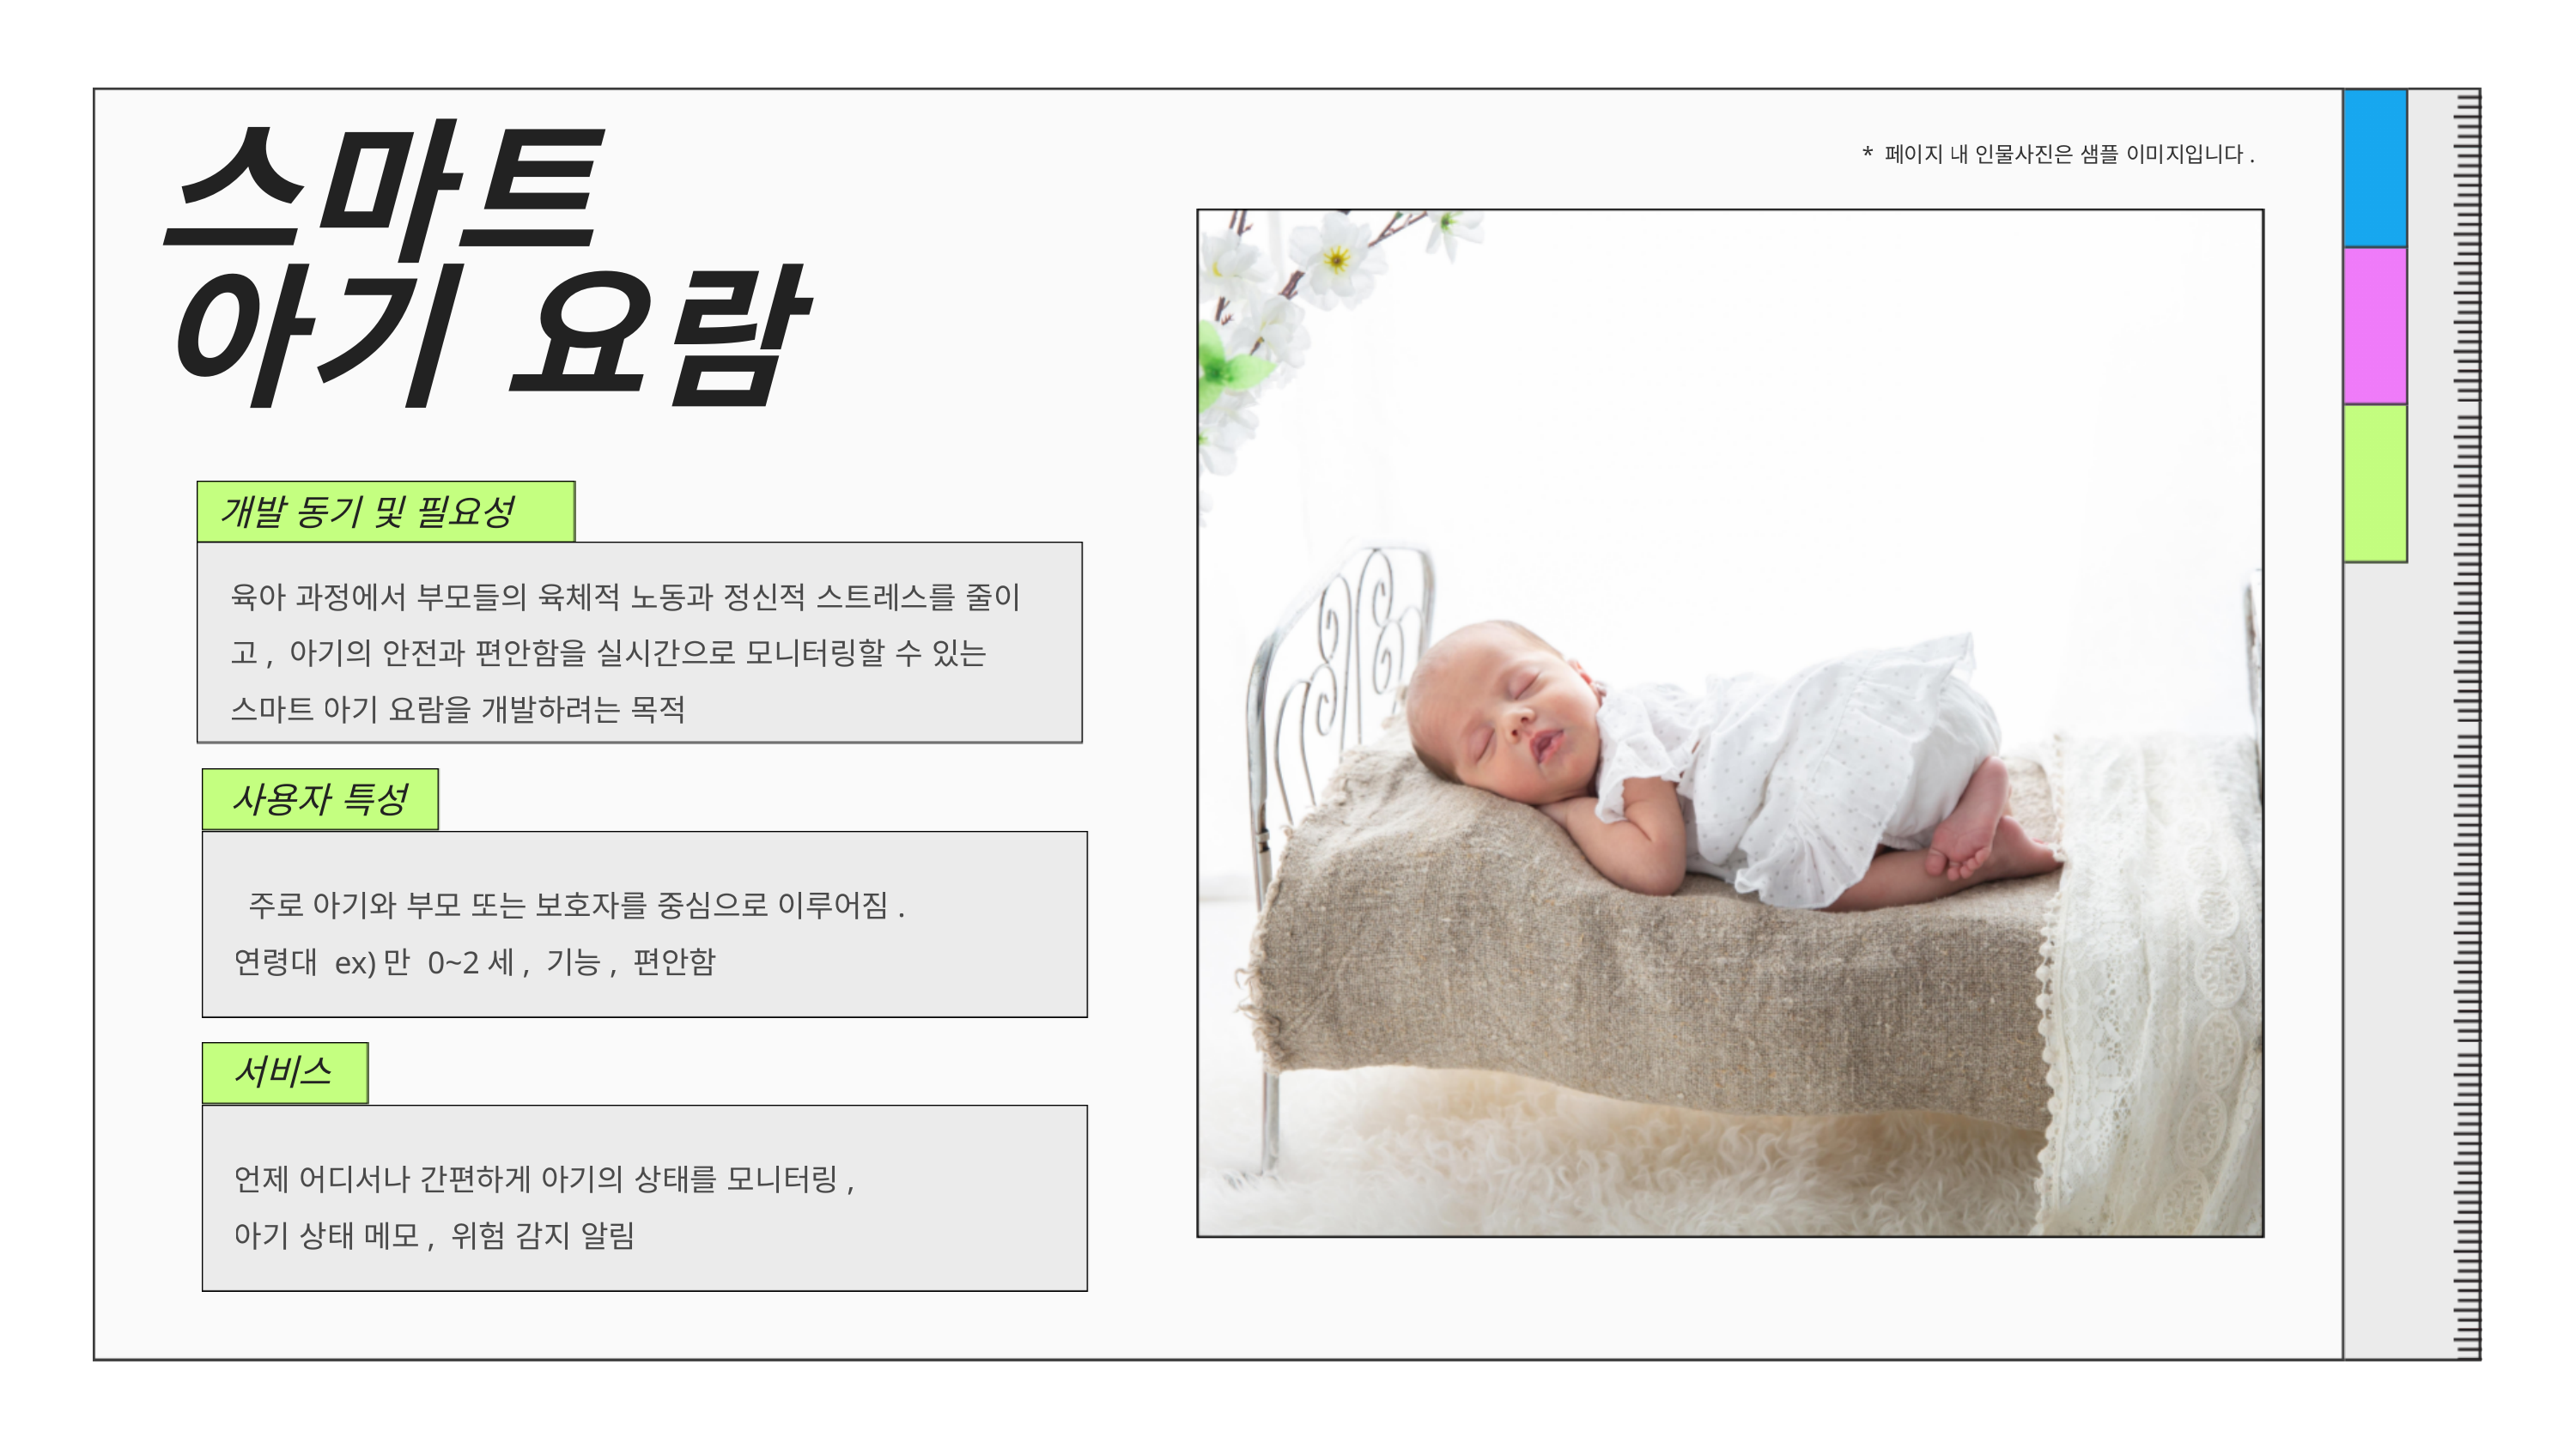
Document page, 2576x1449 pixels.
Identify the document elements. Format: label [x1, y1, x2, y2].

picture [93, 87, 2576, 1361]
